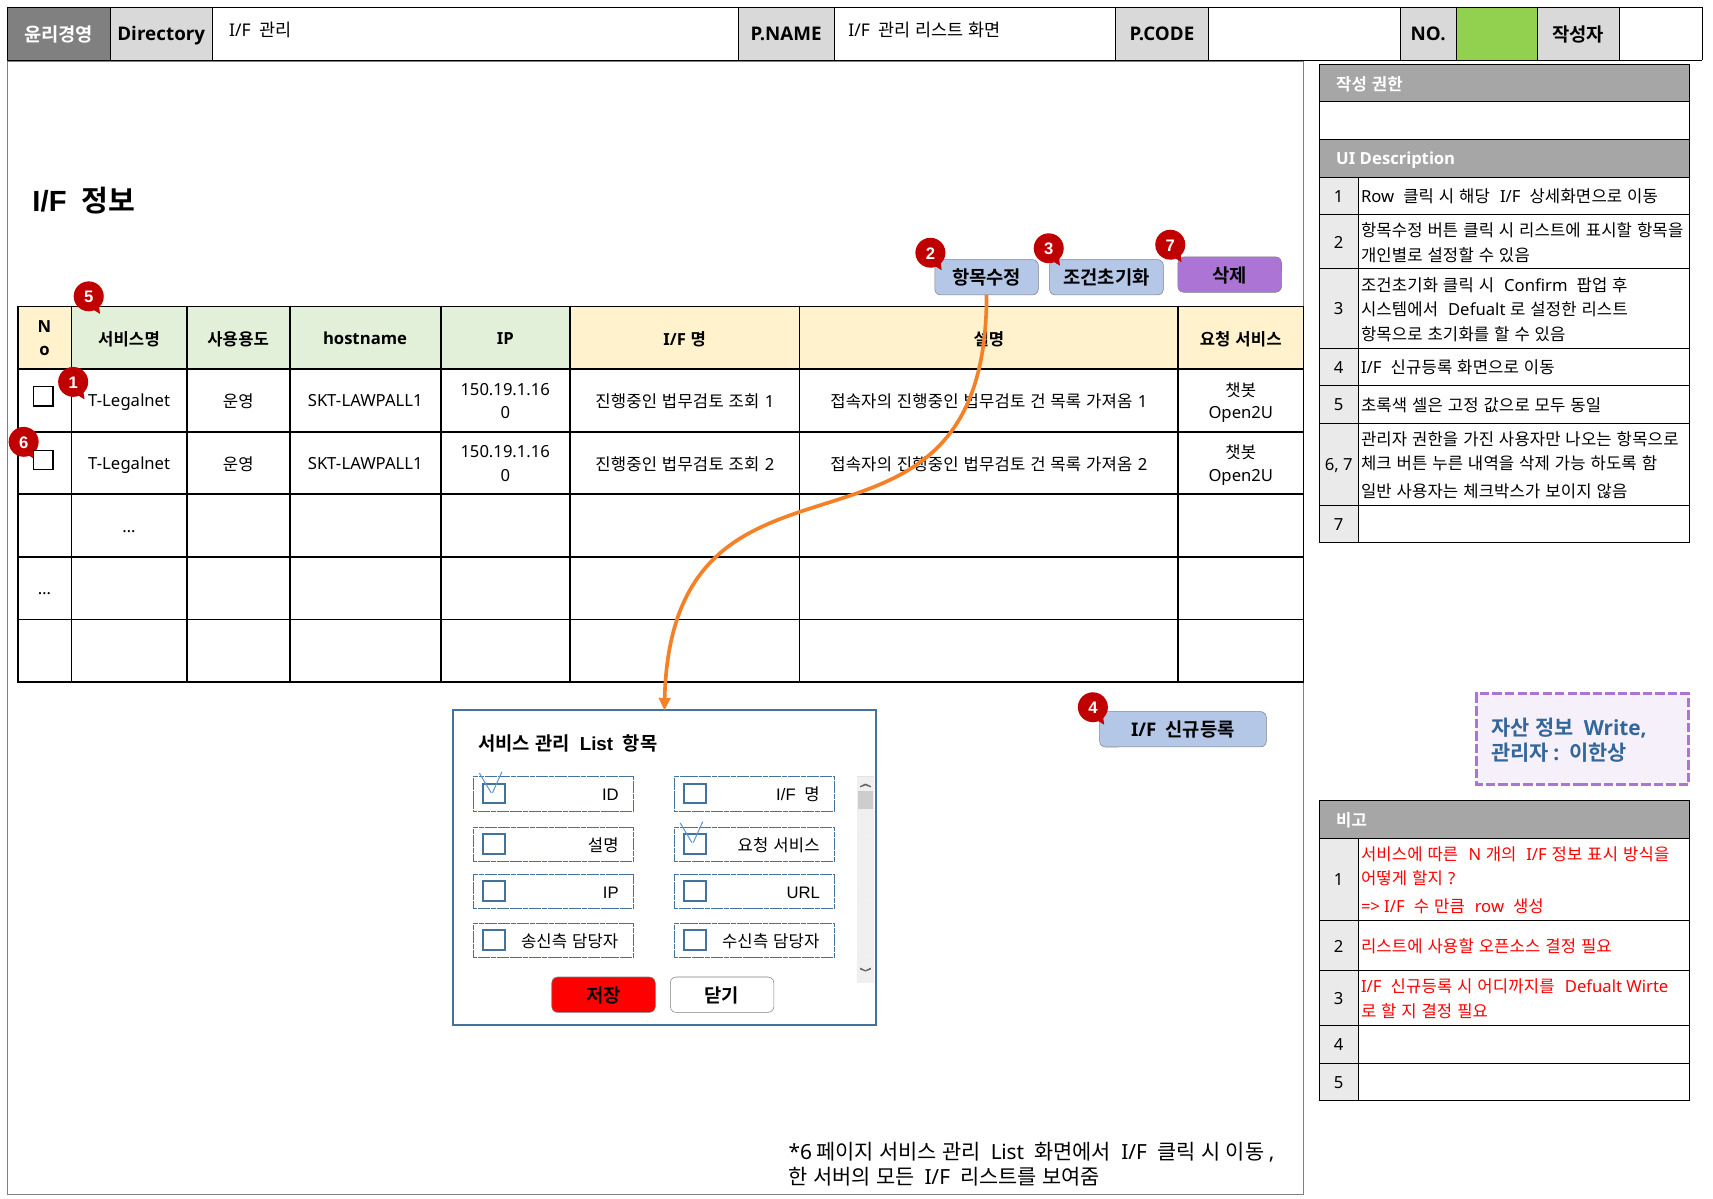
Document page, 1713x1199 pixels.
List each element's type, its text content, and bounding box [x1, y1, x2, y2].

text_box [683, 833, 707, 855]
text_box 조건초기화 [1048, 258, 1165, 297]
text_box [683, 929, 707, 951]
table_cell 150.19.1.160 [442, 433, 569, 493]
list I/F 관리 [214, 7, 738, 54]
table_cell [1179, 620, 1303, 681]
table_header I/F명 [571, 307, 799, 368]
table_cell [571, 495, 617, 556]
table_cell UI Description [1320, 140, 1689, 177]
table_cell 2 [1320, 215, 1358, 268]
text_box 요청 서비스 [674, 827, 835, 862]
table_cell [1179, 495, 1303, 556]
table_cell … [72, 495, 186, 556]
table_cell [442, 558, 569, 619]
table_cell [442, 620, 569, 681]
table_header 설명 [800, 307, 984, 341]
text_box I/F 신규등록 [1098, 710, 1268, 749]
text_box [693, 821, 703, 843]
table_cell [19, 370, 71, 431]
text_box *6페이지 서비스 관리 List 화면에서 I/F 클릭 시 이동, 한 서버의 모든 I/F 리스트를 보여줌 [773, 1130, 1298, 1196]
table_cell … [19, 558, 71, 619]
table_cell SKT-LAWPALL1 [291, 433, 440, 493]
table_cell [72, 558, 186, 619]
table_cell [1359, 1064, 1689, 1100]
table_cell 운영 [188, 433, 289, 493]
table_cell [291, 558, 440, 619]
text_box [482, 880, 506, 902]
table_cell 리스트에 사용할 오픈소스 결정 필요 [1359, 921, 1689, 970]
table_cell 1 [1320, 178, 1358, 214]
table_cell 3 [1320, 971, 1358, 1025]
table_cell [188, 558, 289, 619]
text_box 서비스 관리 List 항목 [463, 723, 808, 761]
table_cell 6, 7 [1320, 424, 1358, 505]
table_cell 1 [1320, 839, 1358, 920]
table_cell [571, 558, 617, 619]
table_cell [1034, 558, 1177, 619]
text_box I/F 명 [674, 776, 835, 812]
table_cell [1320, 102, 1689, 139]
table_cell 4 [1320, 349, 1358, 385]
table_cell [188, 620, 289, 681]
table_cell [72, 620, 186, 681]
table_cell [291, 620, 440, 681]
table_header 요청 서비스 [1179, 307, 1303, 368]
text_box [479, 773, 492, 793]
table_cell [800, 620, 1177, 681]
table_cell [1359, 1026, 1689, 1063]
table_cell 초록색 셀은 고정 값으로 모두 동일 [1359, 386, 1689, 423]
text_box [482, 833, 506, 855]
text_box [452, 709, 877, 1026]
text_box [482, 783, 506, 804]
text_box 5 [72, 280, 105, 316]
text_box ID [473, 776, 634, 812]
text_box URL [674, 874, 835, 909]
text_box IP [473, 874, 634, 909]
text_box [492, 771, 503, 793]
text_box [33, 450, 54, 470]
table_cell [19, 495, 71, 556]
table_cell I/F 신규등록 화면으로 이동 [1359, 349, 1689, 385]
table_cell 챗봇 Open2U [1179, 433, 1303, 493]
table_cell [19, 620, 71, 681]
table_cell [668, 664, 799, 681]
text_box 송신측 담당자 [473, 923, 634, 958]
table_cell T-Legalnet [72, 370, 186, 431]
table_header 서비스명 [72, 307, 186, 368]
table_cell Row 클릭 시 해당 I/F 상세화면으로 이동 [1359, 178, 1689, 214]
table_header 사용용도 [188, 307, 289, 368]
text_box 7 [1154, 228, 1187, 265]
table_cell [1034, 495, 1177, 556]
table_cell 항목수정 버튼 클릭 시 리스트에 표시할 항목을 개인별로 설정할 수 있음 [1359, 215, 1689, 268]
table_cell 2 [1320, 921, 1358, 970]
text_box 항목수정 [933, 258, 1040, 297]
table_cell [442, 495, 569, 556]
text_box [617, 341, 1034, 664]
text_box 4 [1076, 691, 1109, 727]
table_header IP [442, 307, 569, 368]
table_cell [19, 433, 71, 493]
table_cell 접속자의 진행중인 법무검토 건 목록 가져옴1 [1034, 370, 1177, 431]
text_box 저장 [550, 975, 657, 1014]
table_cell [188, 495, 289, 556]
table_cell 5 [1320, 1064, 1358, 1100]
text_box 3 [1032, 232, 1065, 268]
table_cell 접속자의 진행중인 법무검토 건 목록 가져옴2 [1034, 433, 1177, 493]
text_box I/F 정보 [17, 174, 362, 225]
table_cell I/F 신규등록 시 어디까지를 Defualt Wirte로 할 지 결정 필요 [1359, 971, 1689, 1025]
table_cell [1179, 558, 1303, 619]
table_cell 5 [1320, 386, 1358, 423]
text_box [680, 822, 692, 843]
table_header 설명 [986, 307, 1177, 368]
table_cell [1359, 506, 1689, 542]
text_box 6 [7, 425, 40, 460]
text_box 닫기 [669, 975, 775, 1014]
table_cell 150.19.1.160 [442, 370, 569, 431]
text_box [683, 783, 707, 804]
table_cell 서비스에 따른 N개의 I/F정보 표시 방식을 어떻게 할지? => I/F 수 만큼 row 생성 [1359, 839, 1689, 920]
text_box [482, 929, 506, 951]
table_header 비고 [1320, 801, 1689, 838]
table_cell 진행중인 법무검토 조회2 [571, 433, 617, 493]
text_box 수신측 담당자 [674, 923, 835, 958]
table_cell SKT-LAWPALL1 [291, 370, 440, 431]
table_cell 4 [1320, 1026, 1358, 1063]
list I/F 관리 리스트 화면 [833, 7, 1115, 54]
table_cell [291, 495, 440, 556]
table_header 작성 권한 [1320, 65, 1689, 101]
text_box 삭제 [1176, 255, 1283, 294]
table_header hostname [291, 307, 440, 368]
table_cell T-Legalnet [72, 433, 186, 493]
text_box 자산 정보 Write, 관리자: 이한상 [1476, 693, 1690, 786]
table_cell 관리자 권한을 가진 사용자만 나오는 항목으로 체크 버튼 누른 내역을 삭제 가능 하도록 함 일반 사용자는 체크박스가 보이지 않음 [1359, 424, 1689, 505]
table_cell [571, 620, 665, 681]
table_cell 운영 [188, 370, 289, 431]
text_box 1 [57, 365, 90, 402]
table_cell 진행중인 법무검토 조회1 [571, 370, 617, 431]
table_cell 챗봇 Open2U [1179, 370, 1303, 431]
text_box [33, 386, 54, 407]
text_box 설명 [473, 827, 634, 862]
picture [857, 776, 874, 983]
table_cell 3 [1320, 269, 1358, 348]
table_cell 조건초기화 클릭 시 Confirm 팝업 후 시스템에서 Defualt로 설정한 리스트 항목으로 초기화를 할 수 있음 [1359, 269, 1689, 348]
text_box 2 [914, 236, 947, 273]
table_cell 7 [1320, 506, 1358, 542]
text_box [683, 880, 707, 902]
table_header No [19, 307, 71, 368]
